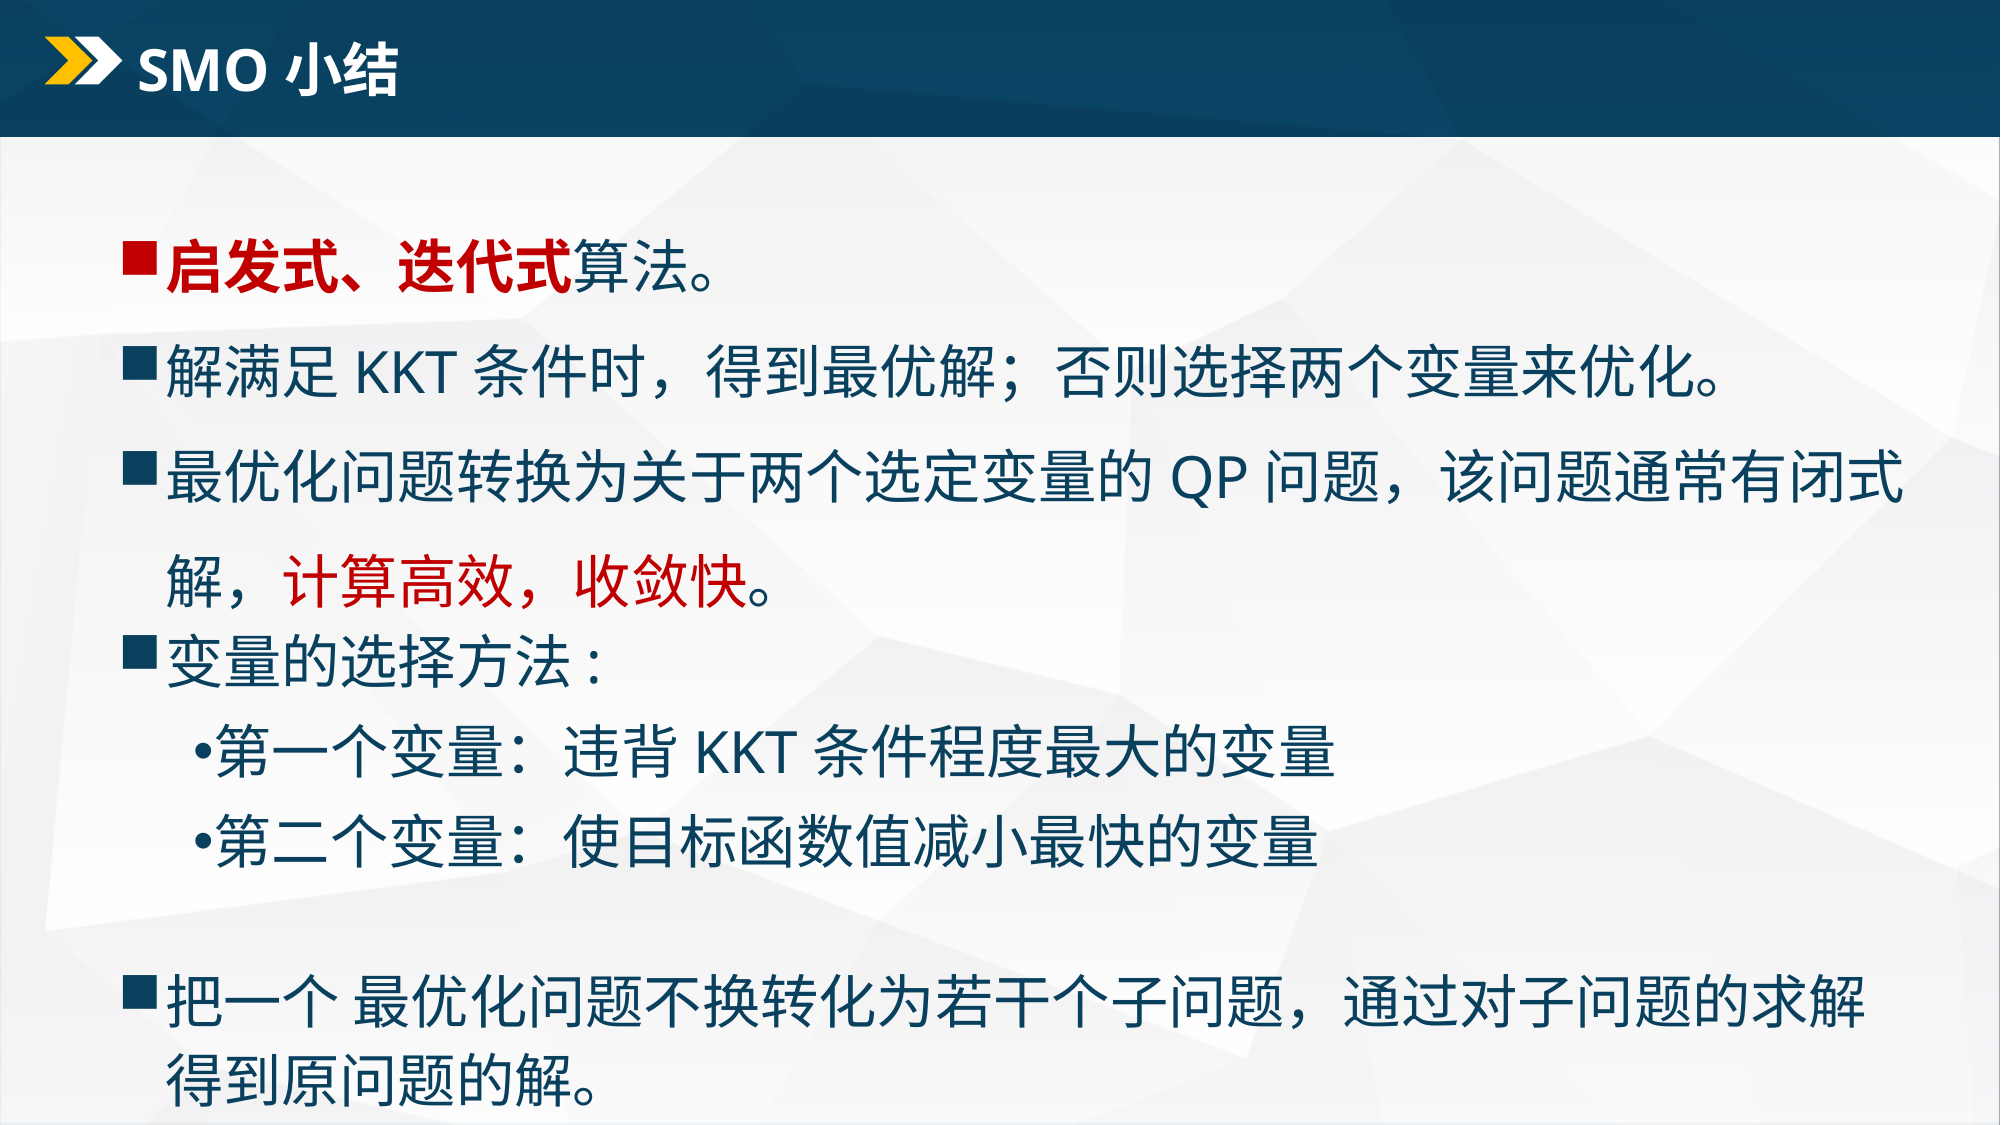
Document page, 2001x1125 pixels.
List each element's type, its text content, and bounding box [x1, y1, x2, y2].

title SMO小结 [122, 33, 1755, 124]
picture [0, 0, 2000, 1125]
list 启发式、迭代式算法。 解满足KKT条件时，得到最优解；否则选择两个变量来优化。 最优化问题转换为关于两个选定变量的QP问题，该问题通常有闭式解，计算高效，收敛快。 变量的选择方法: 第一个变量：违背KKT条件程度最大的变量 第二个变量：使目标函数值减小最快的变量 把一个 最优化问题不换转化为若干个子问题，通过对子问题的求解得到原问题的解。 [103, 188, 1928, 1048]
